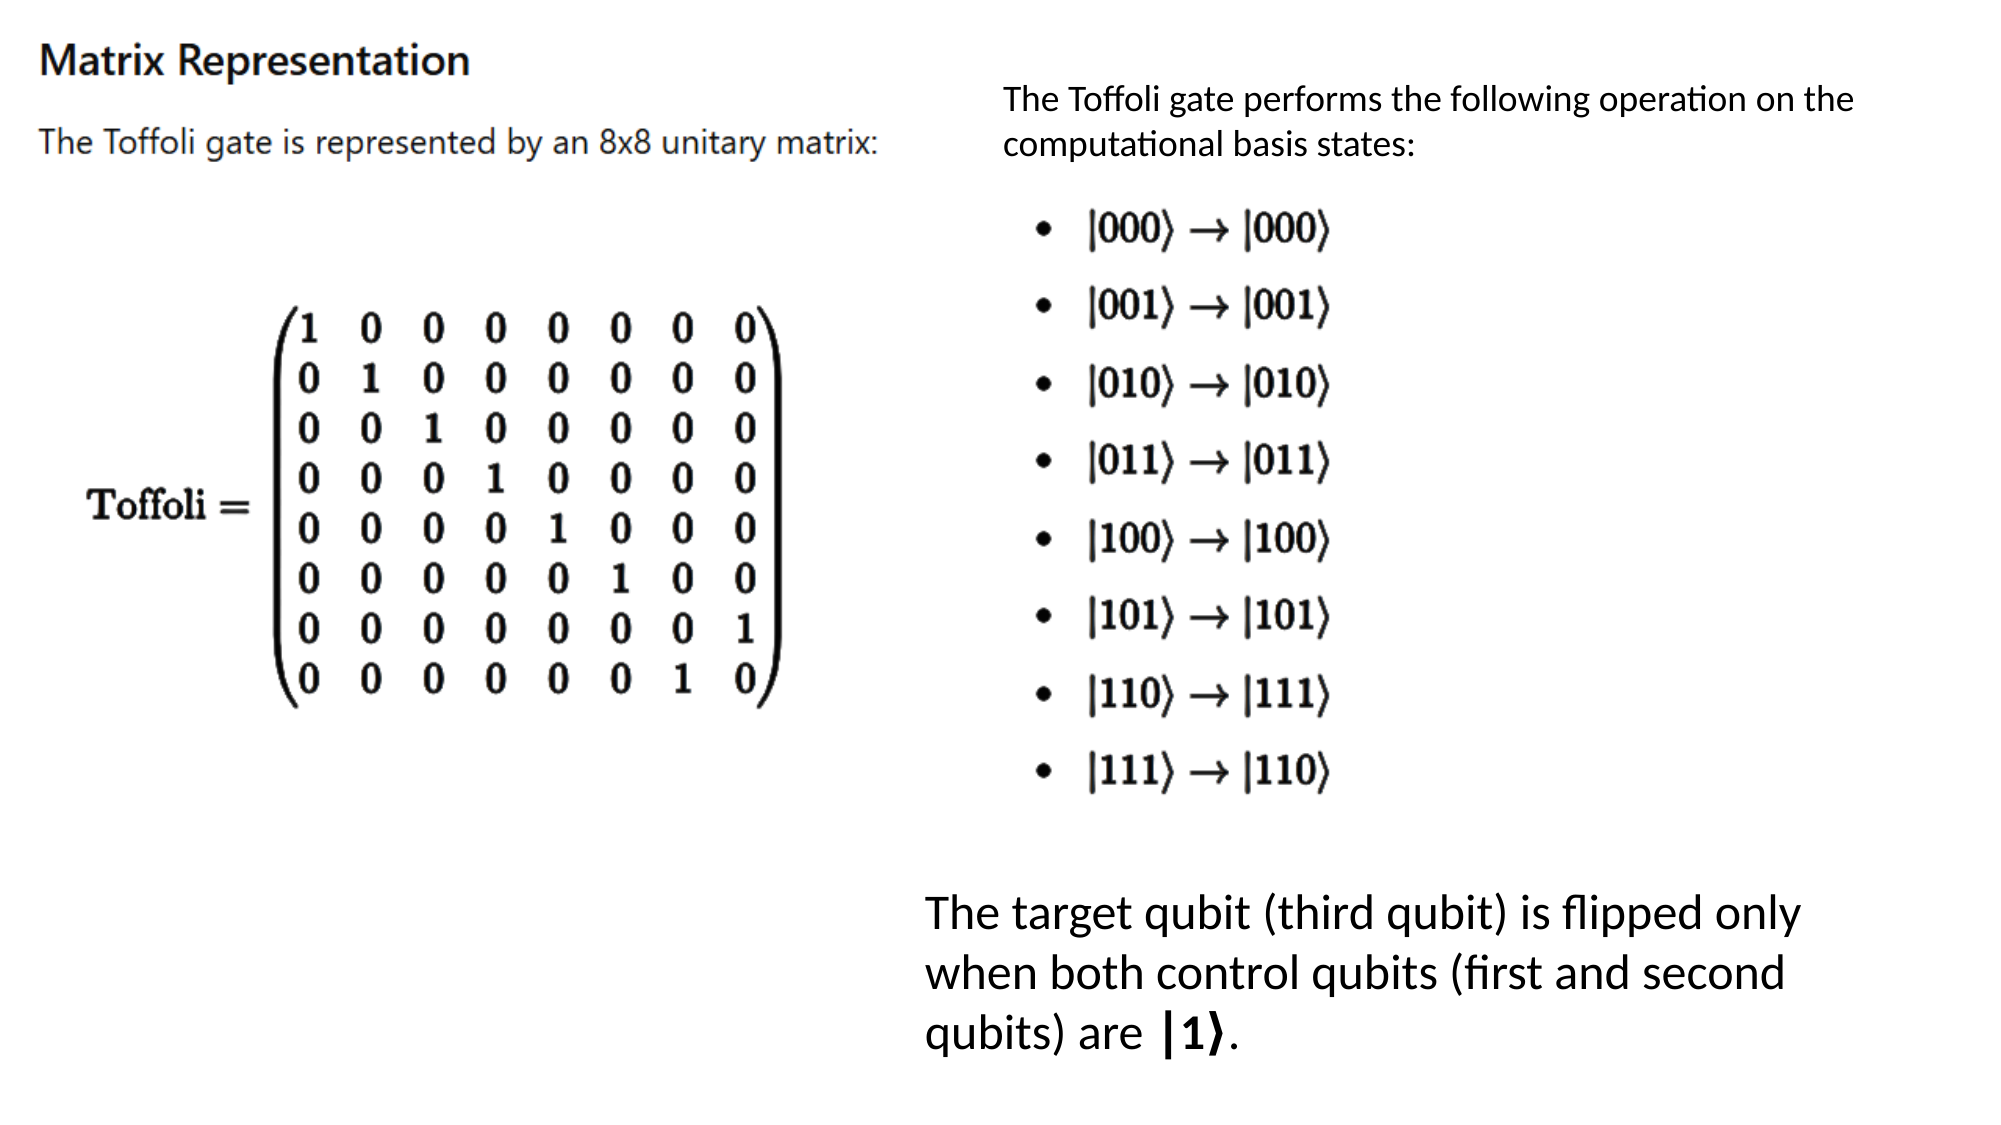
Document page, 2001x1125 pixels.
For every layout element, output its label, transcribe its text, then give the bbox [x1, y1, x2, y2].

text_box The target qubit (third qubit) is flipped only when both control qubits (first and second qubits) are ∣1⟩. [910, 872, 1911, 1067]
picture [1022, 188, 1367, 799]
text_box The Toffoli gate performs the following operation on the computational basis states: [988, 66, 1989, 171]
picture [49, 279, 837, 739]
picture [32, 25, 893, 173]
